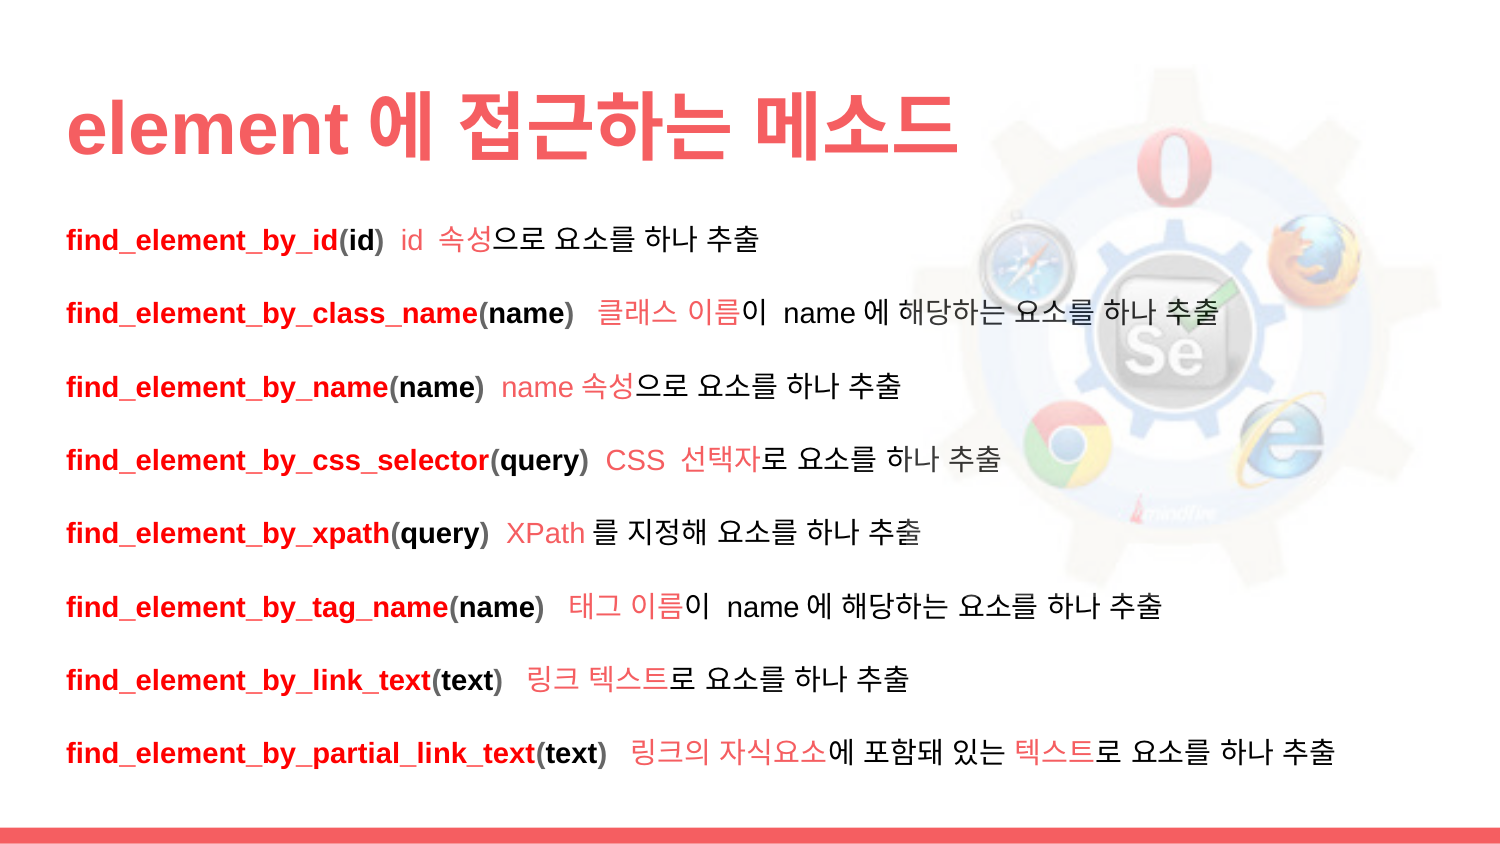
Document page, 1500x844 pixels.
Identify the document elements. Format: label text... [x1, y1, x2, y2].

picture [906, 63, 1450, 597]
list find_element_by_id(id) id 속성으로 요소를 하나 추출 find_element_by_class_name(name) 클래스 이름이 name에 해당하는 요소를 하나 추출 find_element_by_name(name) name속성으로 요소를 하나 추출 find_element_by_css_selector(query) CSS 선택자로 요소를 하나 추출 find_element_by_xpath(query) XPath를 지정해 요소를 하나 추출 find_element_by_tag_name(name) 태그 이름이 name에 해당하는 요소를 하나 추출 find_element_by_link_text(text) 링크 텍스트로 요소를 하나 추출 find_element_by_partial_link_text(text) 링크의 자식요소에 포함돼 있는 텍스트로 요소를 하나 추출 [51, 189, 1481, 779]
title element에 접근하는 메소드 [51, 64, 904, 167]
